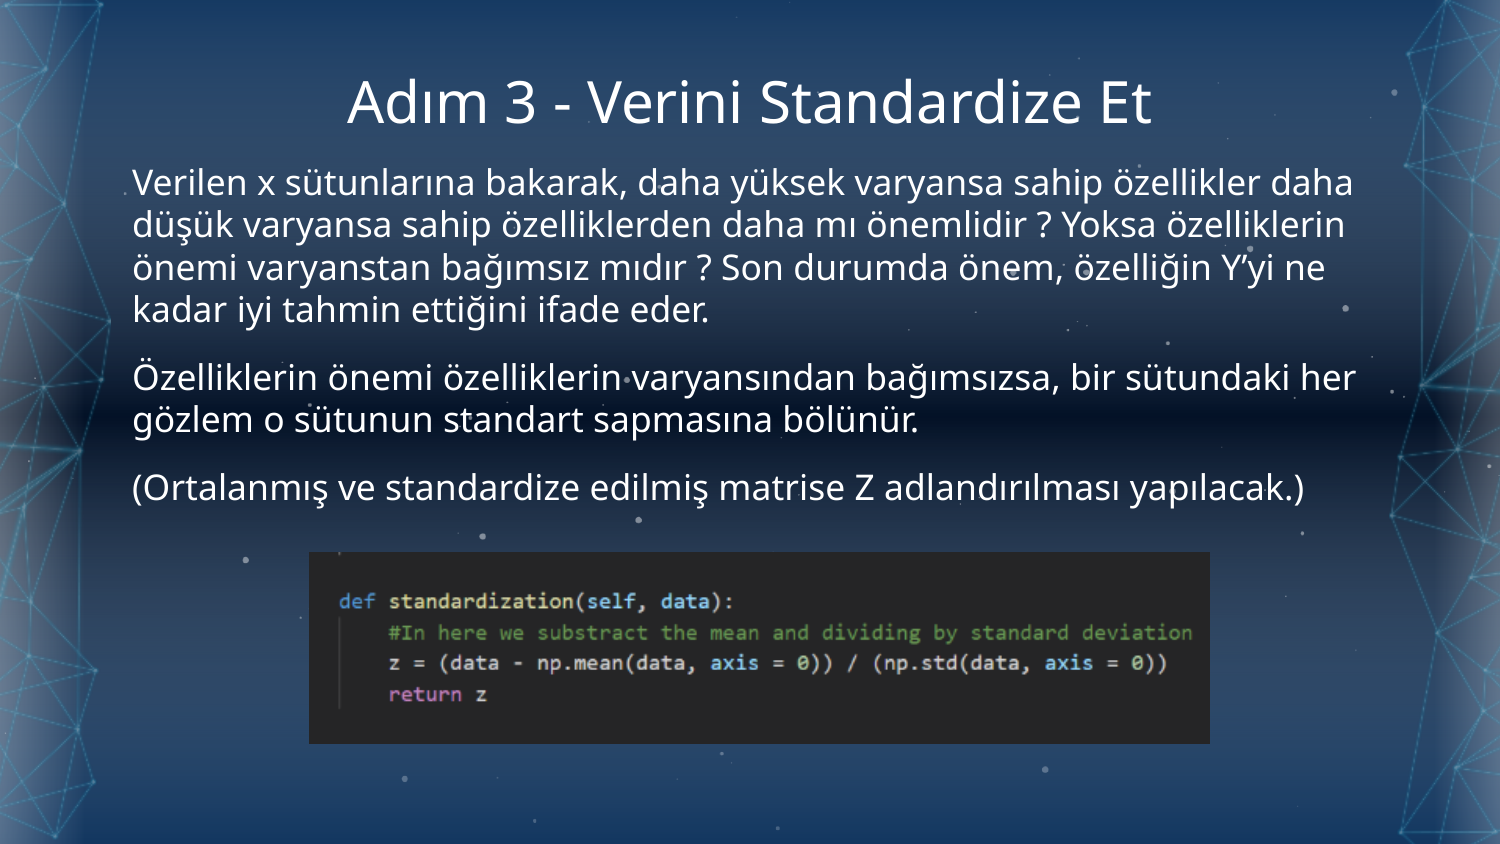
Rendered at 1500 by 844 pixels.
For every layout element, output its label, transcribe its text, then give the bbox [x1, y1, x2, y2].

picture [309, 552, 1210, 744]
title Adım 3 - Verini Standardize Et [117, 44, 1382, 155]
picture [0, 0, 1500, 844]
list Verilen x sütunlarına bakarak, daha yüksek varyansa sahip özellikler daha düşük varyansa sahip özelliklerden daha mı önemlidir ? Yoksa özelliklerin önemi varyanstan bağımsız mıdır ? Son durumda önem, özelliğin Y’yi ne kadar iyi tahmin ettiğini ifade eder. Özelliklerin önemi özelliklerin varyansından bağımsızsa, bir sütundaki her gözlem o sütunun standart sapmasına bölünür. (Ortalanmış ve standardize edilmiş matrise Z adlandırılması yapılacak.) [116, 144, 1383, 528]
